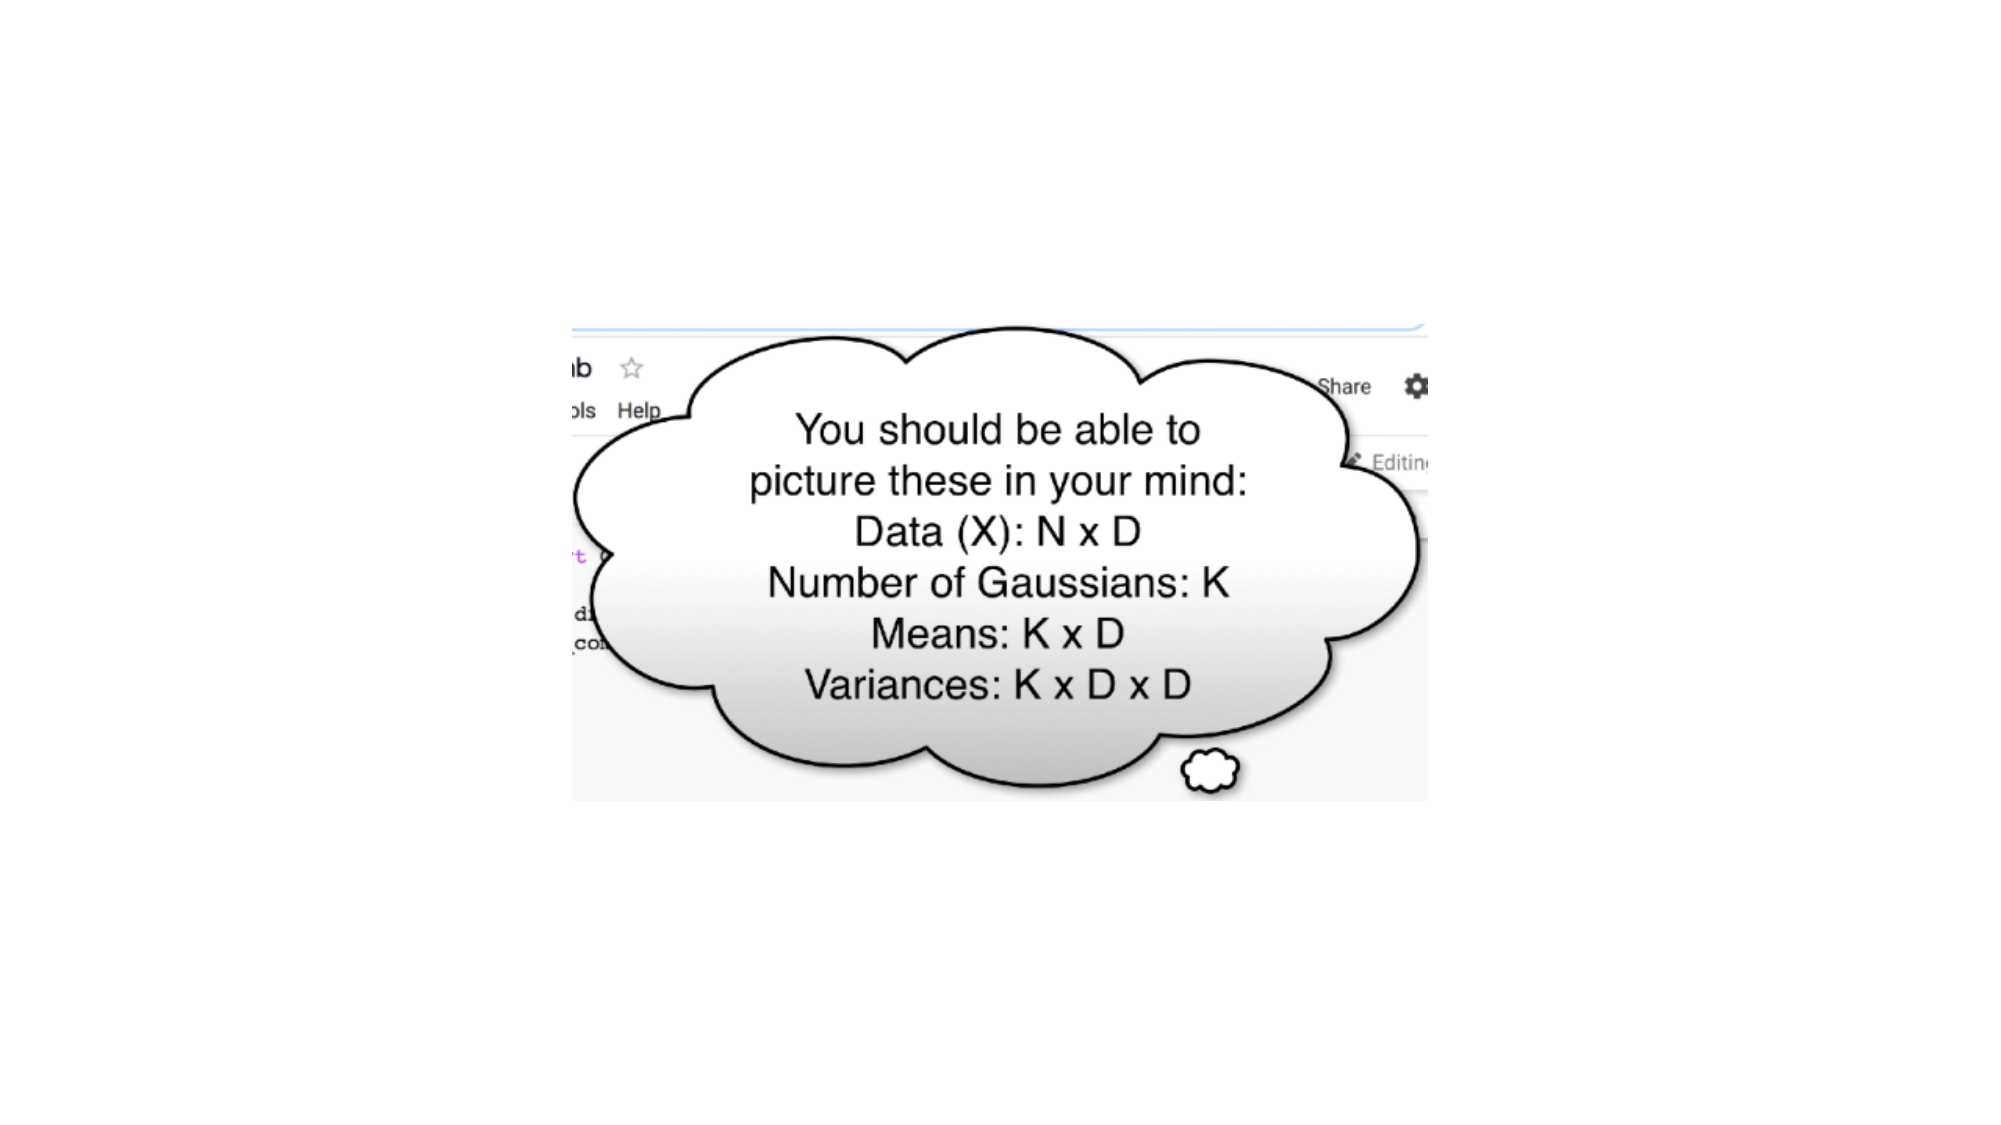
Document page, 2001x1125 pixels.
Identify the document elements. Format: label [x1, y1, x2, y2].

picture [572, 324, 1428, 801]
